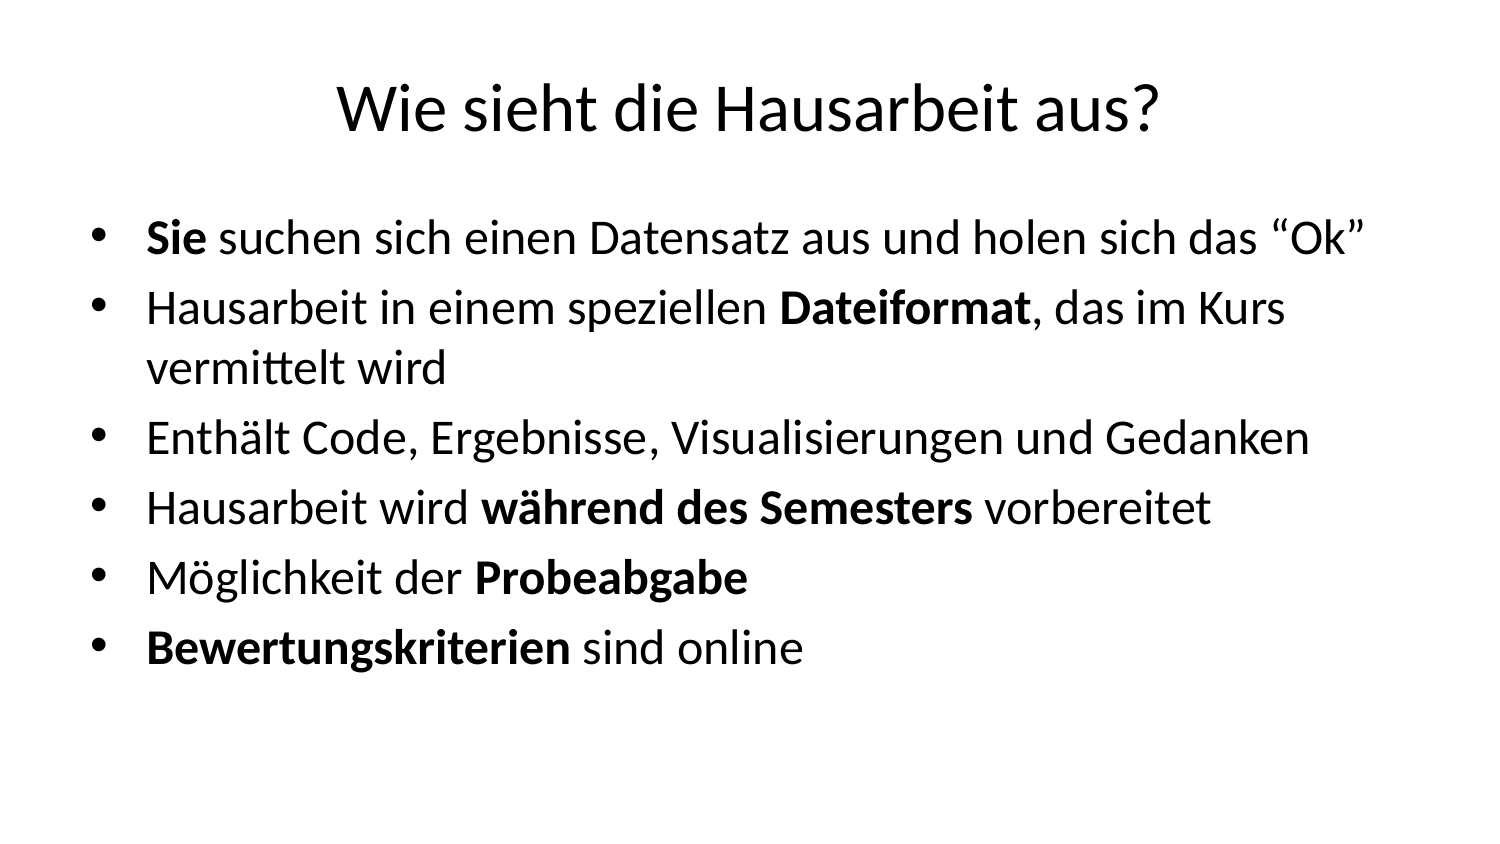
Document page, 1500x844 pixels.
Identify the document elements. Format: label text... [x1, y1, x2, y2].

title Wie sieht die Hausarbeit aus? [75, 33, 1425, 175]
list Sie suchen sich einen Datensatz aus und holen sich das “Ok” Hausarbeit in einem speziellen Dateiformat, das im Kurs vermittelt wird Enthält Code, Ergebnisse, Visualisierungen und Gedanken Hausarbeit wird während des Semesters vorbereitet Möglichkeit der Probeabgabe Bewertungskriterien sind online [75, 196, 1425, 754]
